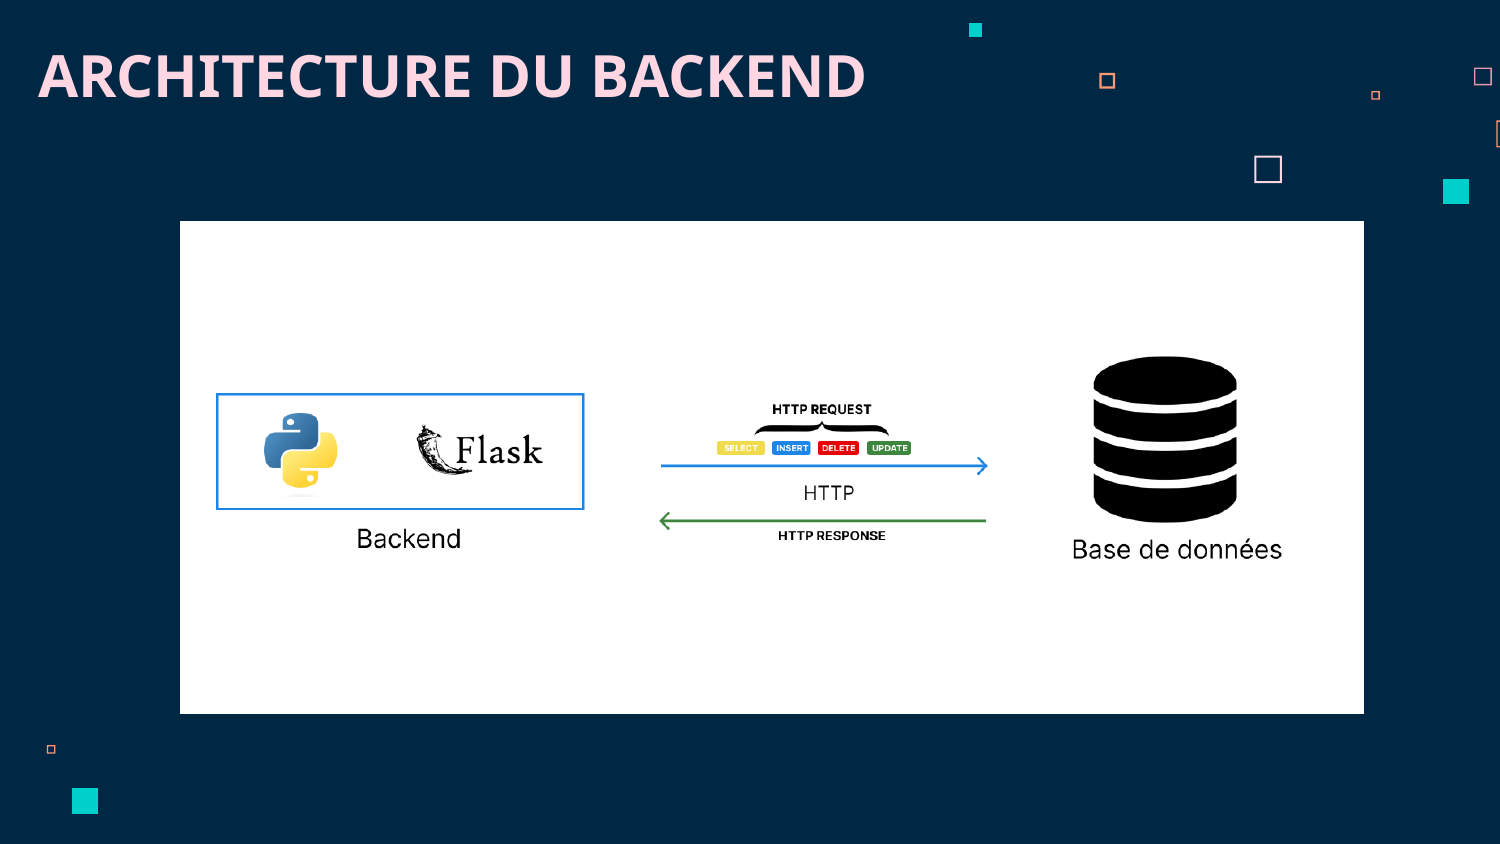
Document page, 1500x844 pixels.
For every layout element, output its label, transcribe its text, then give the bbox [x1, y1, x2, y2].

title ARCHITECTURE DU BACKEND [23, 33, 1077, 125]
picture [180, 220, 1364, 715]
